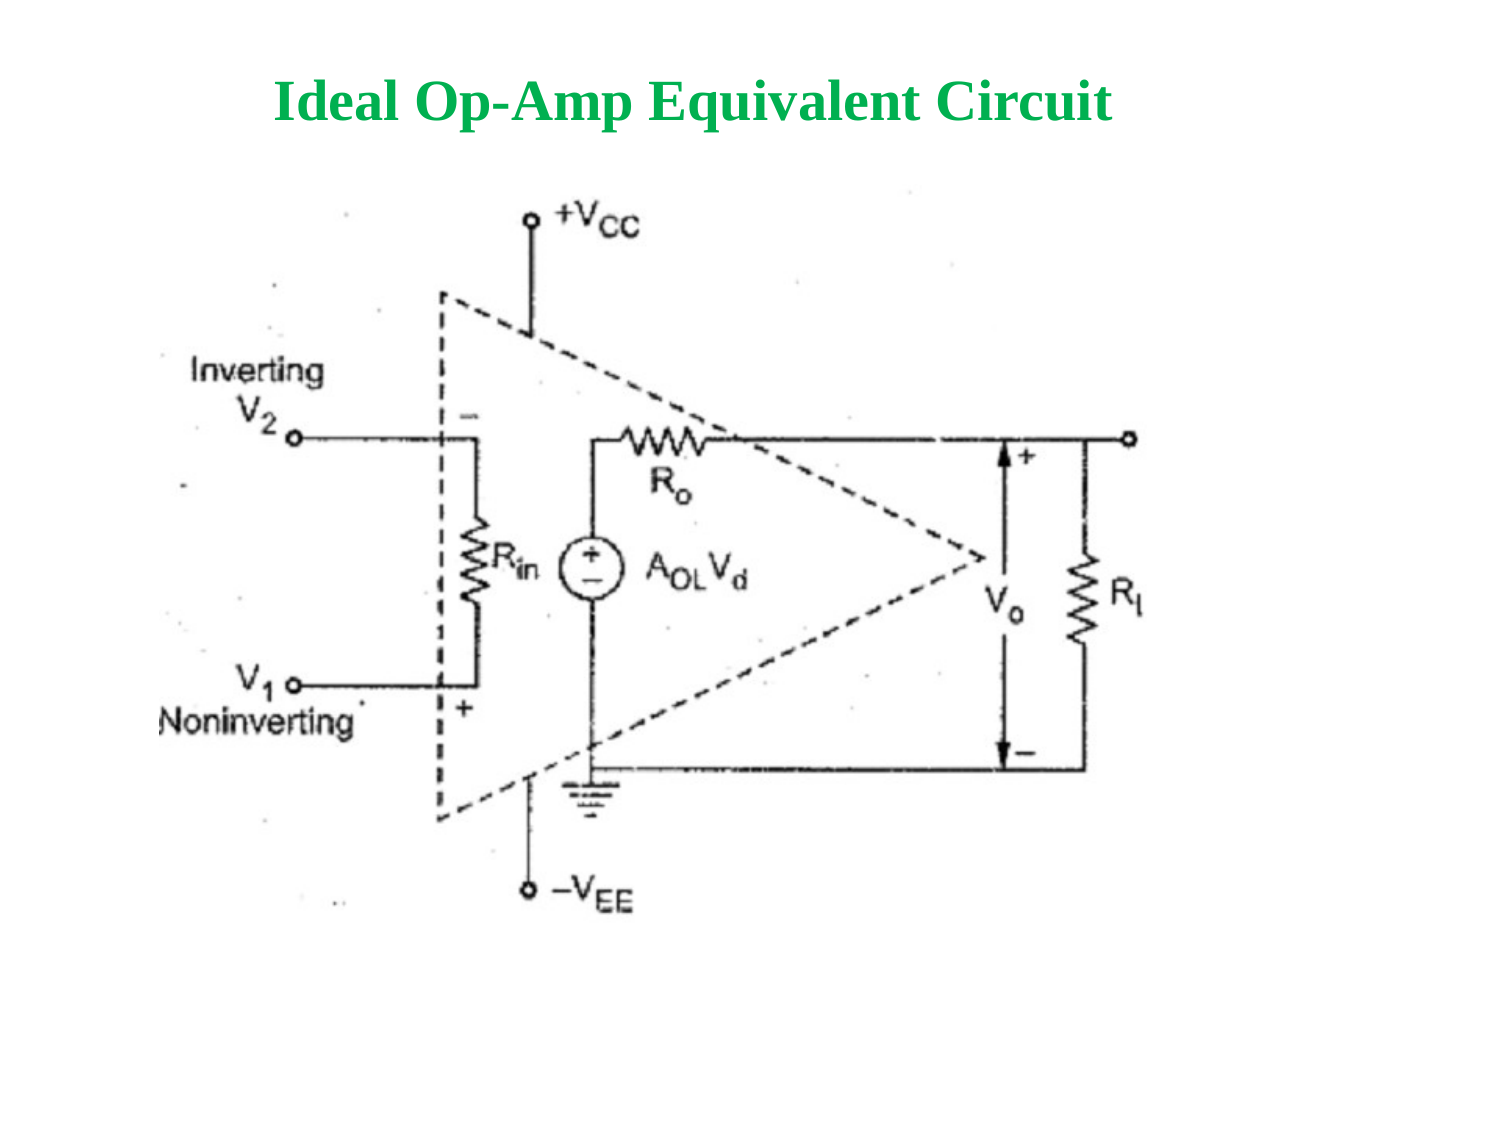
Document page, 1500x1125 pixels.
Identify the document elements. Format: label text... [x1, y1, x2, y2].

picture [159, 184, 1312, 1018]
text_box Ideal Op-Amp Equivalent Circuit [258, 54, 1138, 140]
